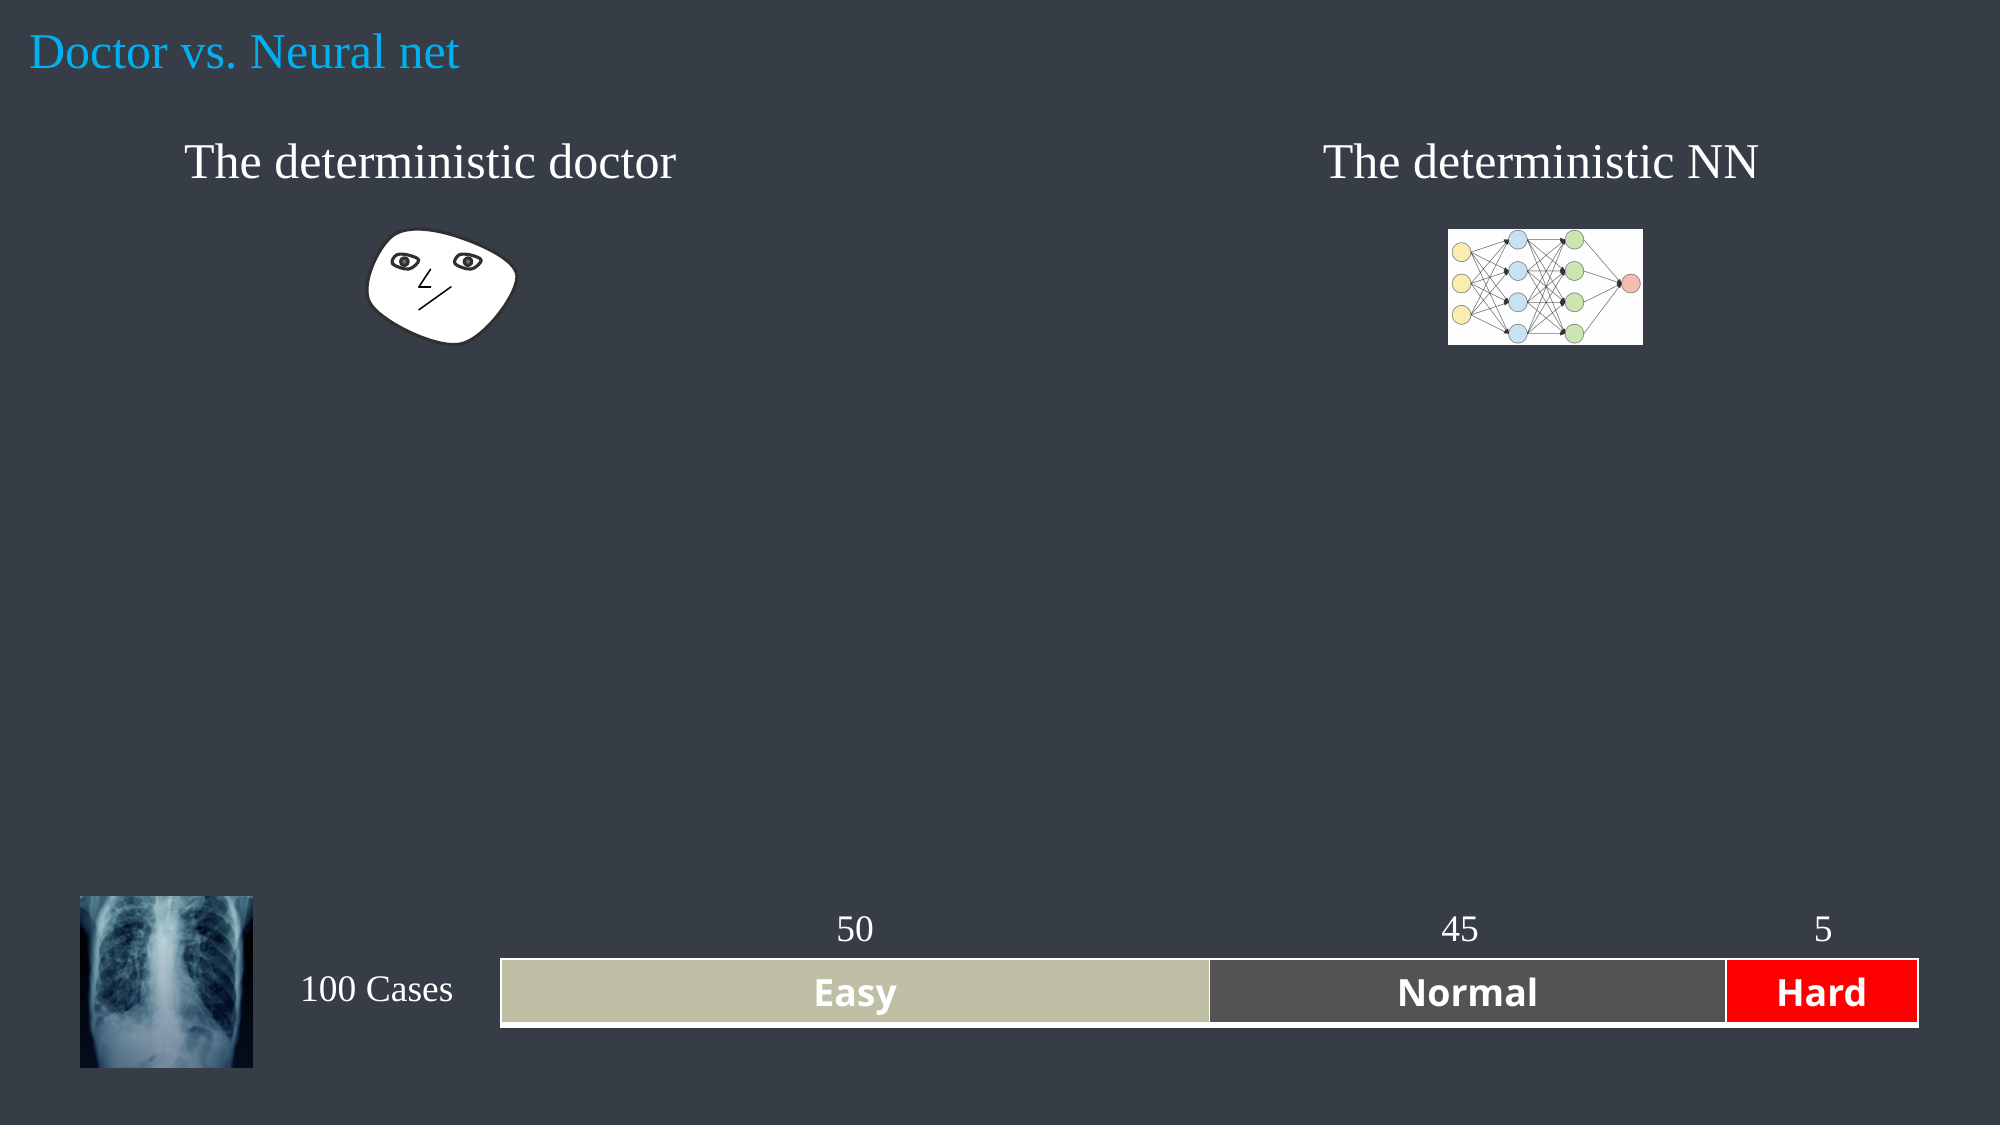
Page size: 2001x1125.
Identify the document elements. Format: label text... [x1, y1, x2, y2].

text_box 100 Cases [285, 956, 469, 1017]
text_box [462, 256, 474, 267]
picture [80, 895, 253, 1068]
table_header Hard [1727, 960, 1917, 1022]
text_box [390, 252, 421, 271]
text_box The deterministic NN [1308, 120, 1775, 196]
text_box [418, 286, 452, 311]
text_box [365, 227, 519, 347]
text_box 50 [821, 896, 889, 956]
text_box Doctor vs. Neural net [14, 10, 1015, 86]
text_box 45 [1426, 896, 1494, 956]
text_box [399, 256, 410, 267]
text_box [418, 268, 431, 286]
text_box The deterministic doctor [169, 120, 692, 196]
text_box 5 [1799, 896, 1848, 956]
table_header Easy [502, 960, 1209, 1022]
picture [1447, 229, 1644, 345]
text_box [452, 252, 483, 271]
table_header Normal [1210, 960, 1725, 1022]
